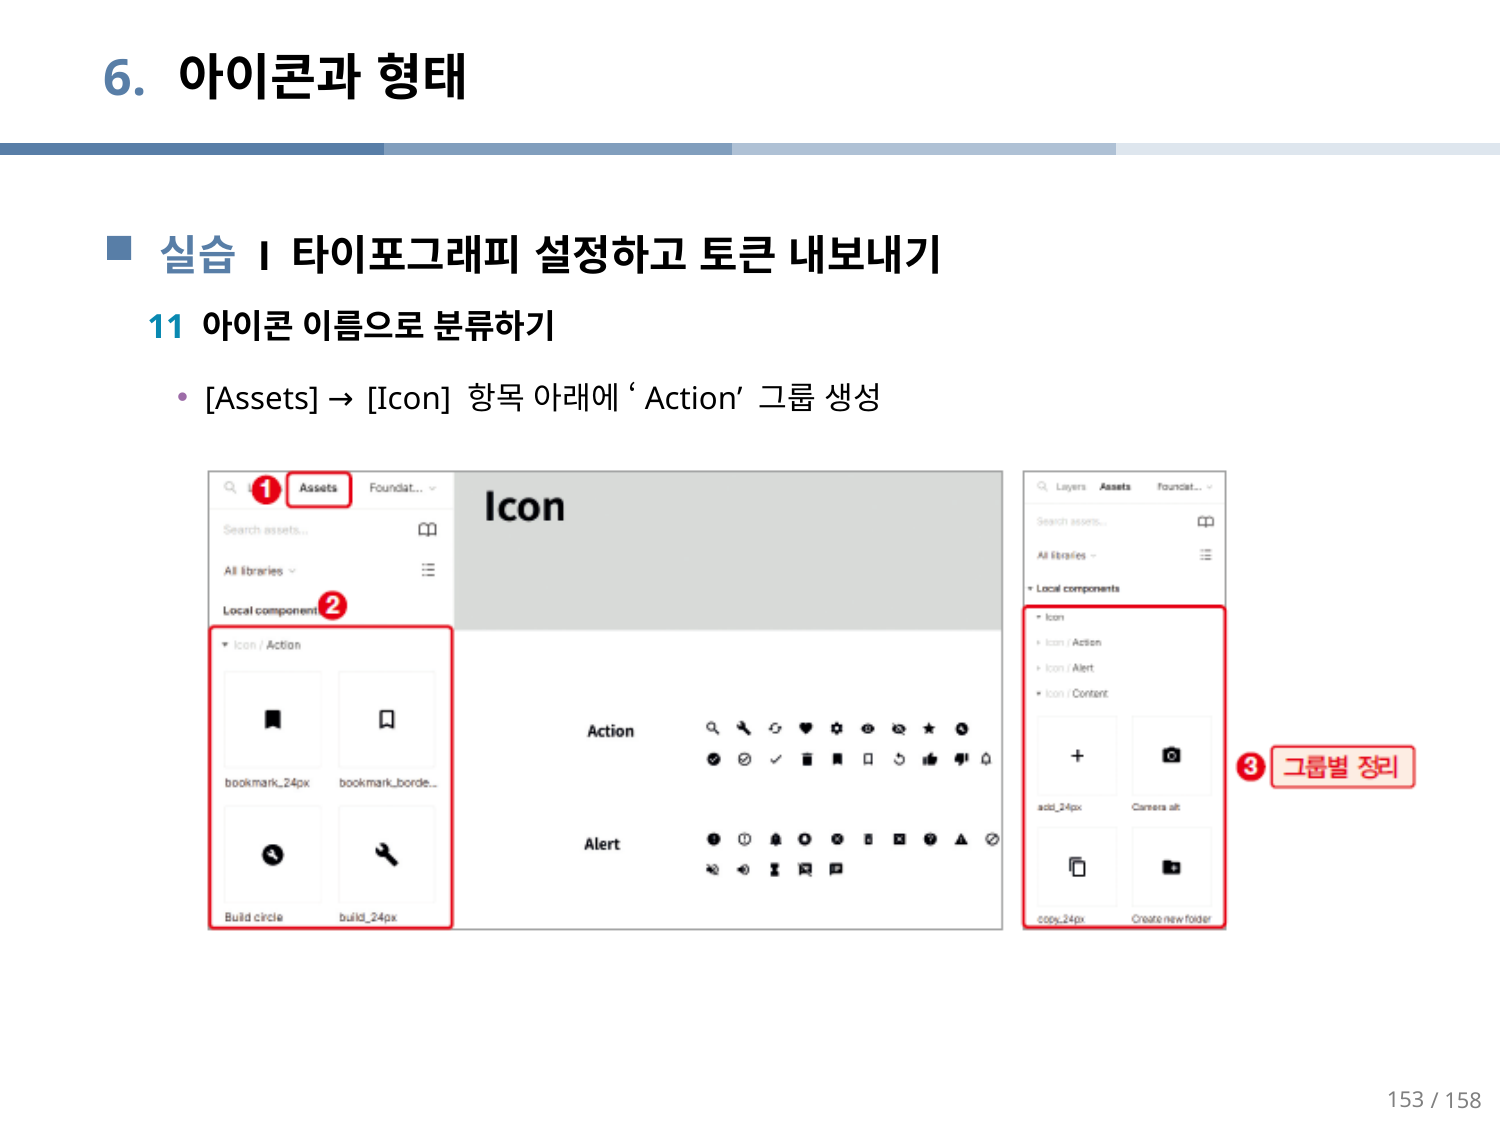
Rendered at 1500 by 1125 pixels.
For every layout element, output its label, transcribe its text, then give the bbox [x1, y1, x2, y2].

title 아이콘과 형태 [88, 30, 1211, 121]
picture [182, 444, 1436, 945]
text_box 실습 I 타이포그래피 설정하고 토큰 내보내기 11 아이콘 이름으로 분류하기 [Assets] → [Icon] 항목 아래에 ‘Action’ 그룹 생성 [88, 196, 1436, 1083]
